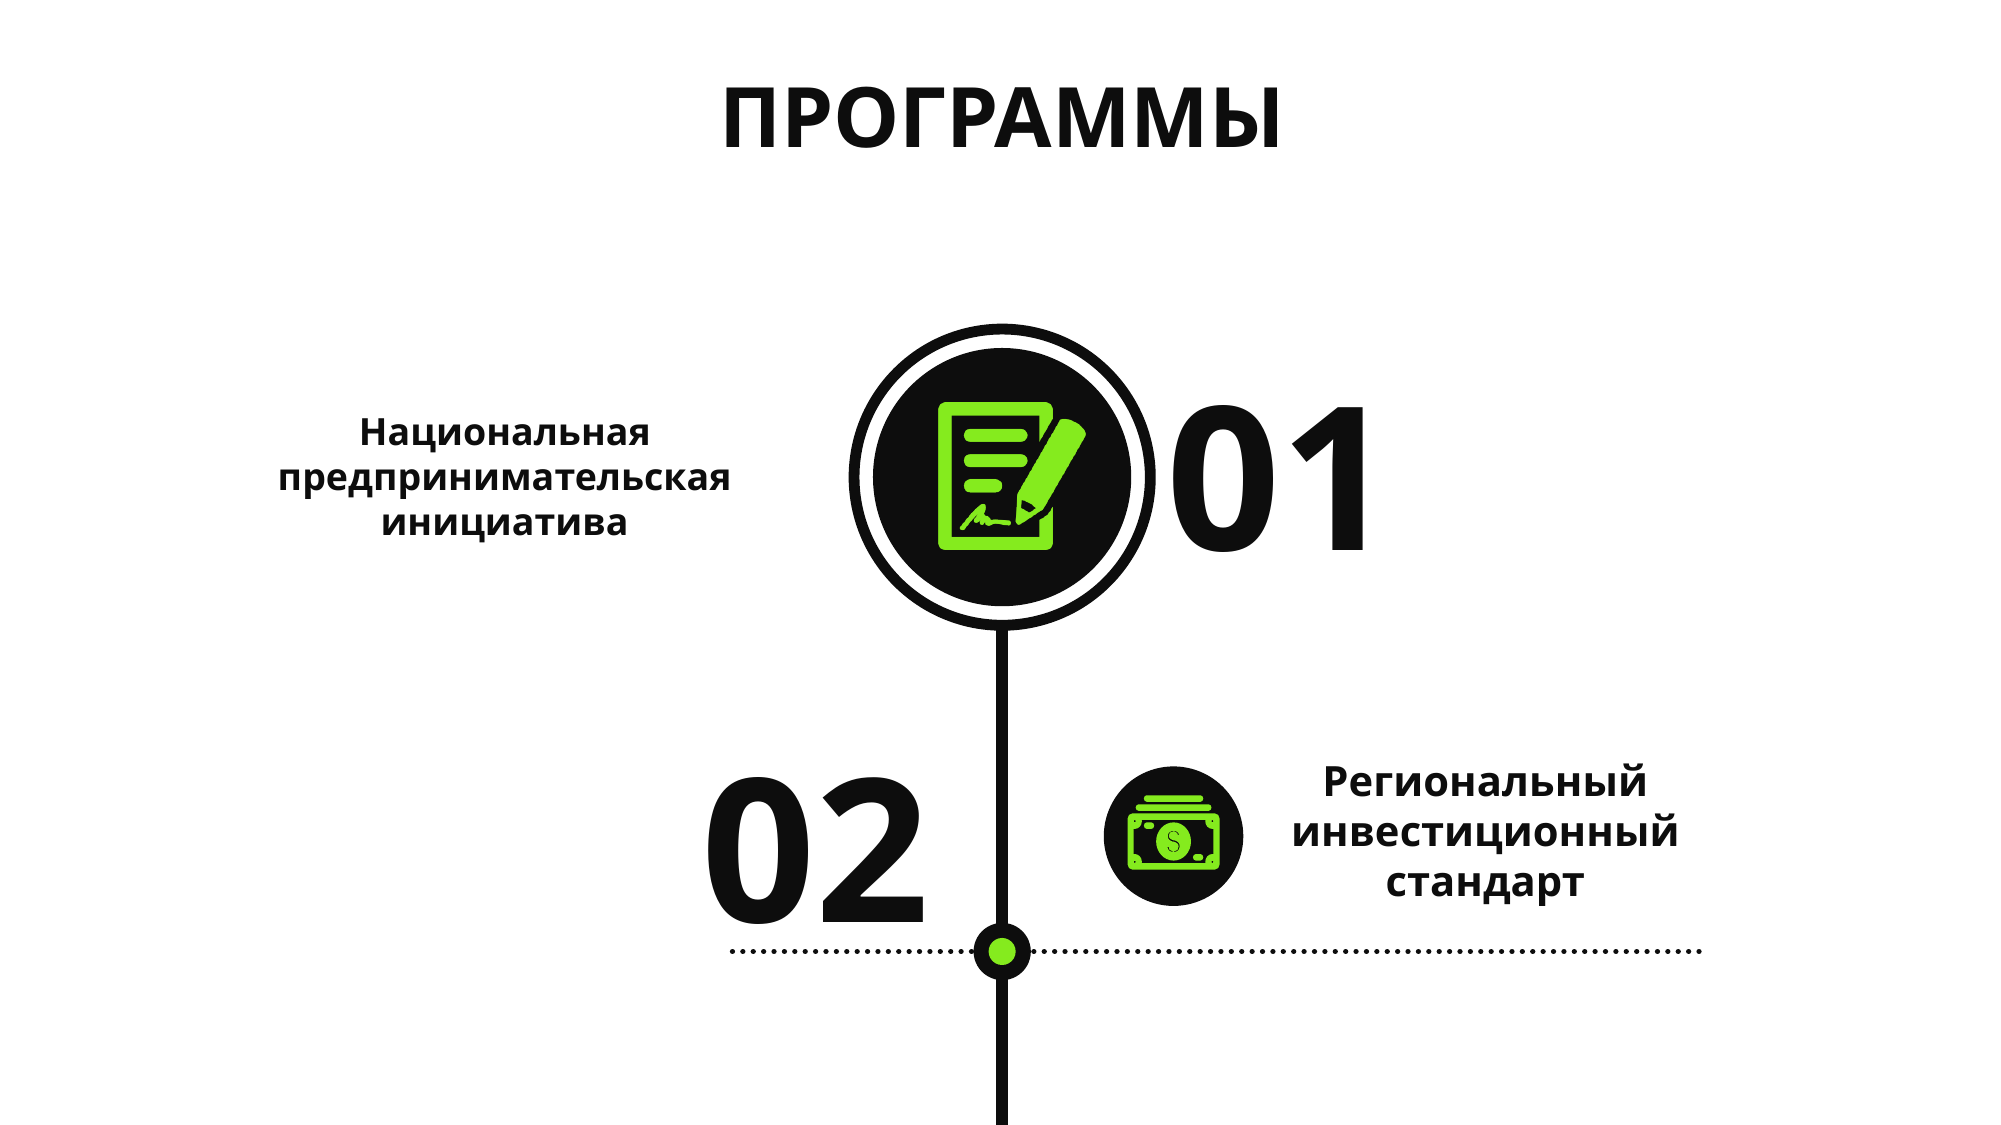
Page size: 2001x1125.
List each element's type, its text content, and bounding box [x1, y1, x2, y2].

text_box [1136, 805, 1211, 810]
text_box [725, 923, 1700, 980]
text_box ПРОГРАММЫ [246, 56, 1758, 172]
text_box 01 [1155, 343, 1415, 599]
text_box Национальная предпринимательская инициатива [220, 400, 790, 551]
text_box Региональный инвестиционный стандарт [1253, 747, 1717, 913]
picture [938, 402, 1086, 550]
text_box 02 [681, 714, 950, 970]
text_box [1144, 796, 1203, 801]
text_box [849, 324, 1155, 630]
text_box [1128, 814, 1219, 869]
text_box [1103, 766, 1244, 906]
